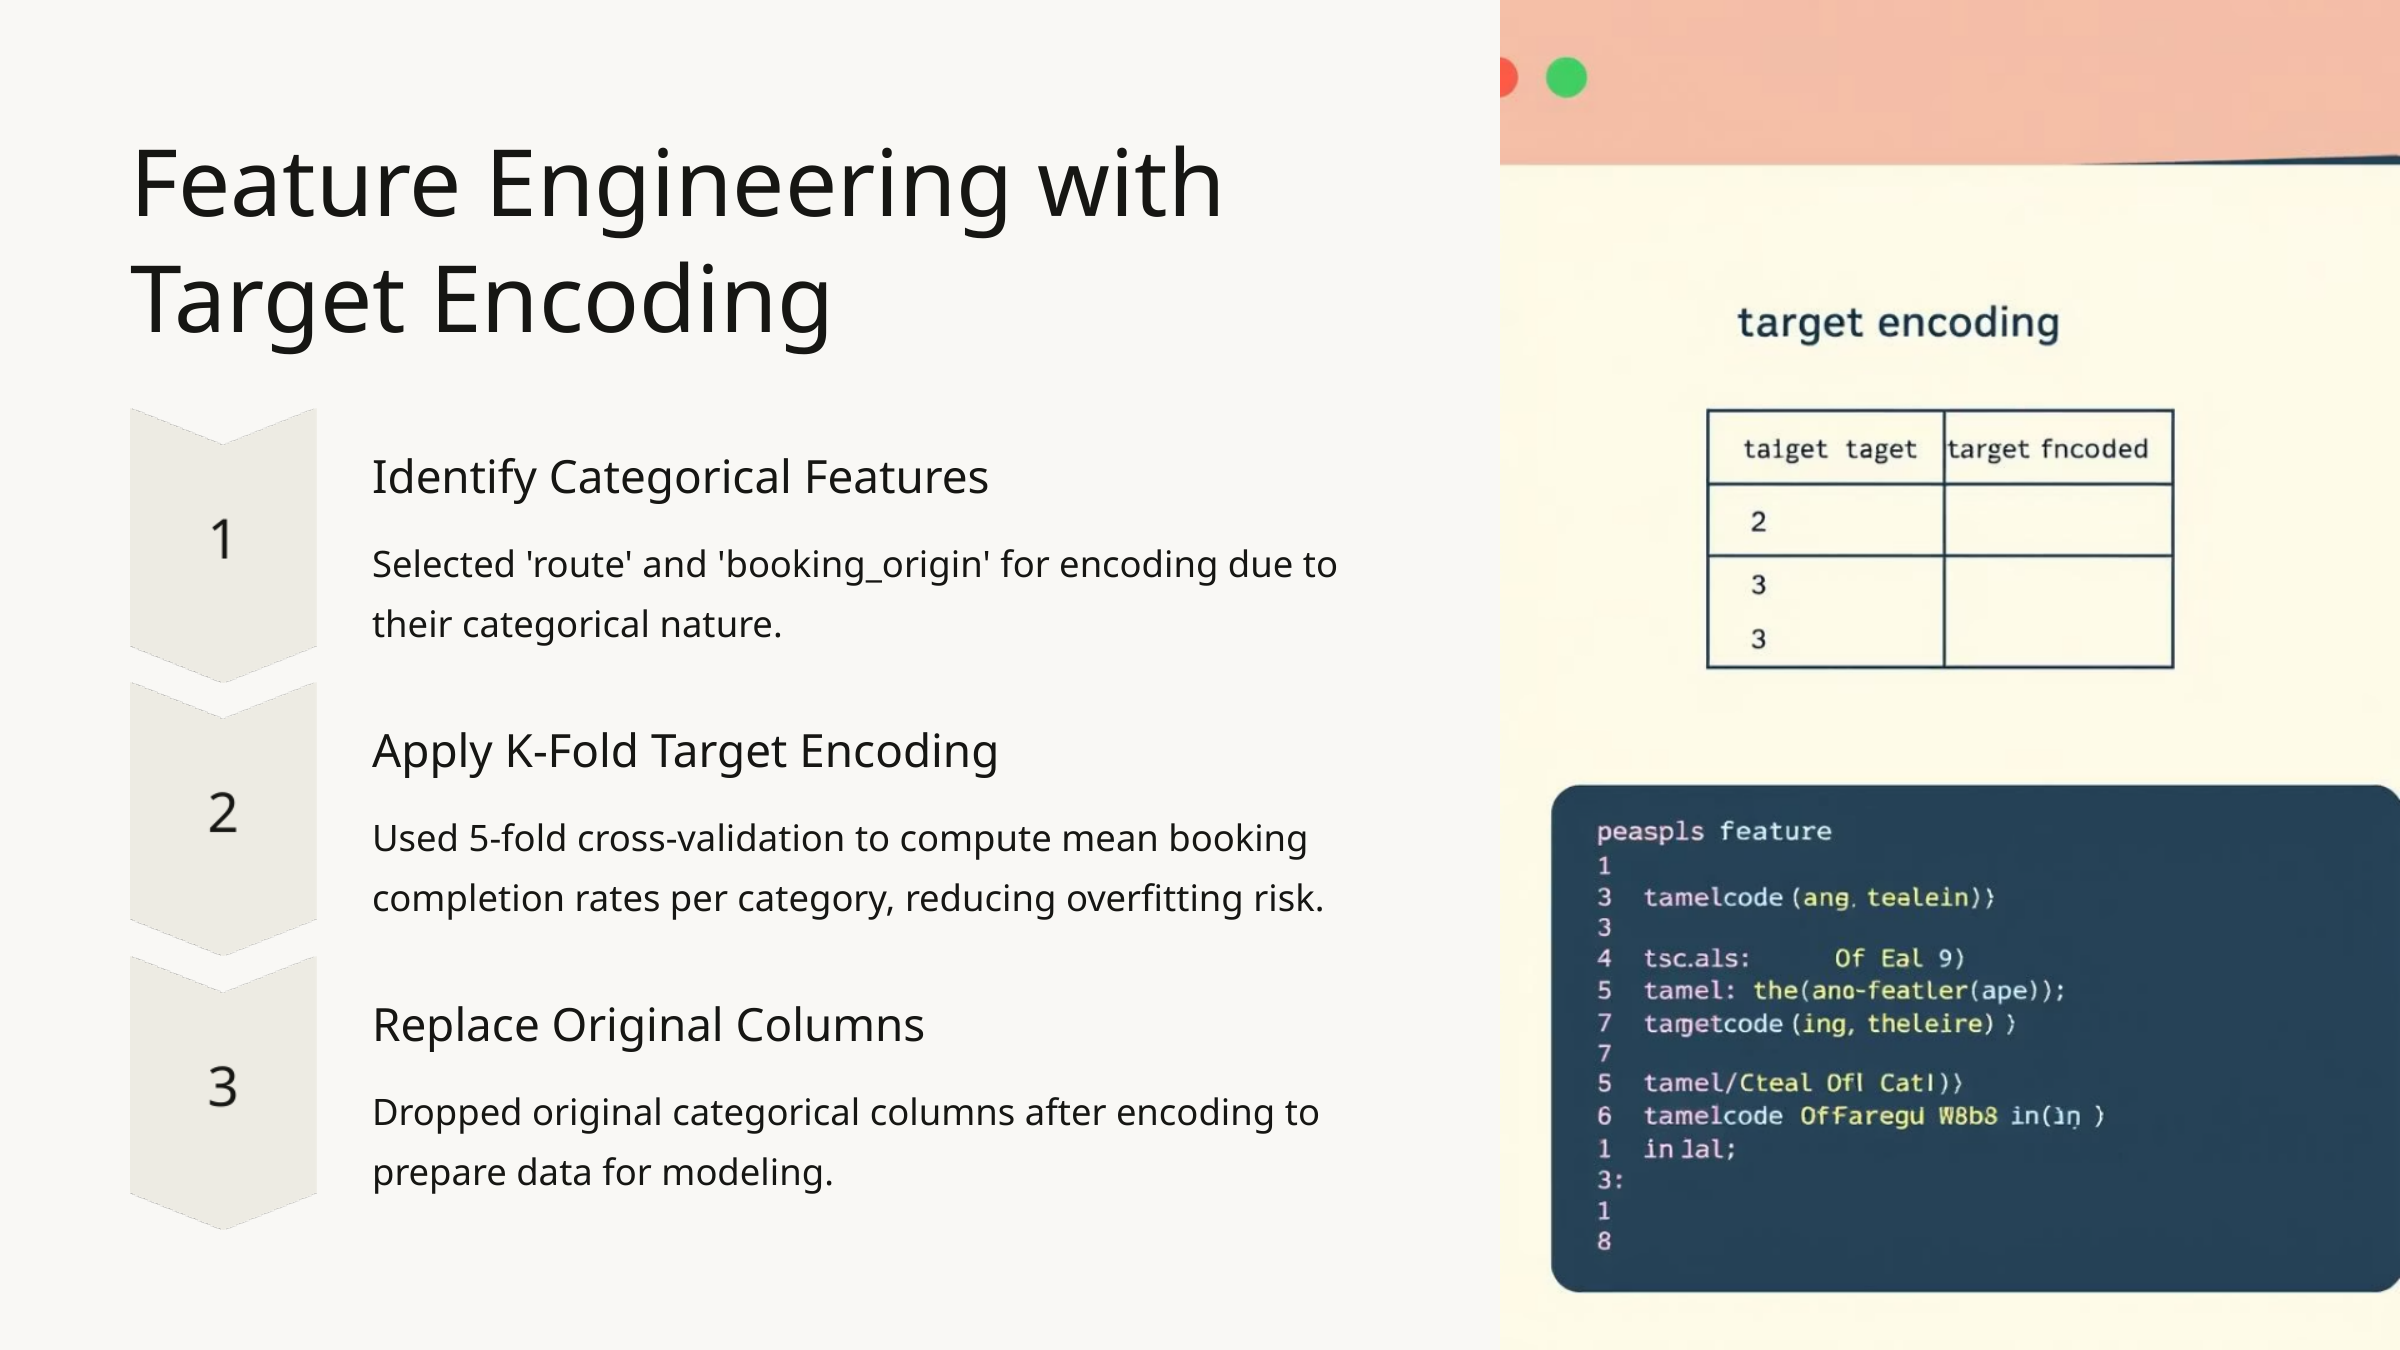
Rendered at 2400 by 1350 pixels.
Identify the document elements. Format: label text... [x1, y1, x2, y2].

text_box Feature Engineering with Target Encoding [130, 119, 1370, 353]
text_box Apply K-Fold Target Encoding [371, 719, 1020, 778]
text_box Used 5-fold cross-validation to compute mean booking completion rates per category, reducing overfitting risk. [372, 799, 1370, 919]
text_box Selected 'route' and 'booking_origin' for encoding due to their categorical nature. [372, 525, 1370, 645]
picture [1499, 0, 2400, 1350]
text_box Identify Categorical Features [372, 445, 1006, 504]
picture [130, 408, 317, 1230]
text_box Dropped original categorical columns after encoding to prepare data for modeling. [372, 1073, 1370, 1193]
text_box Replace Original Columns [371, 993, 931, 1052]
